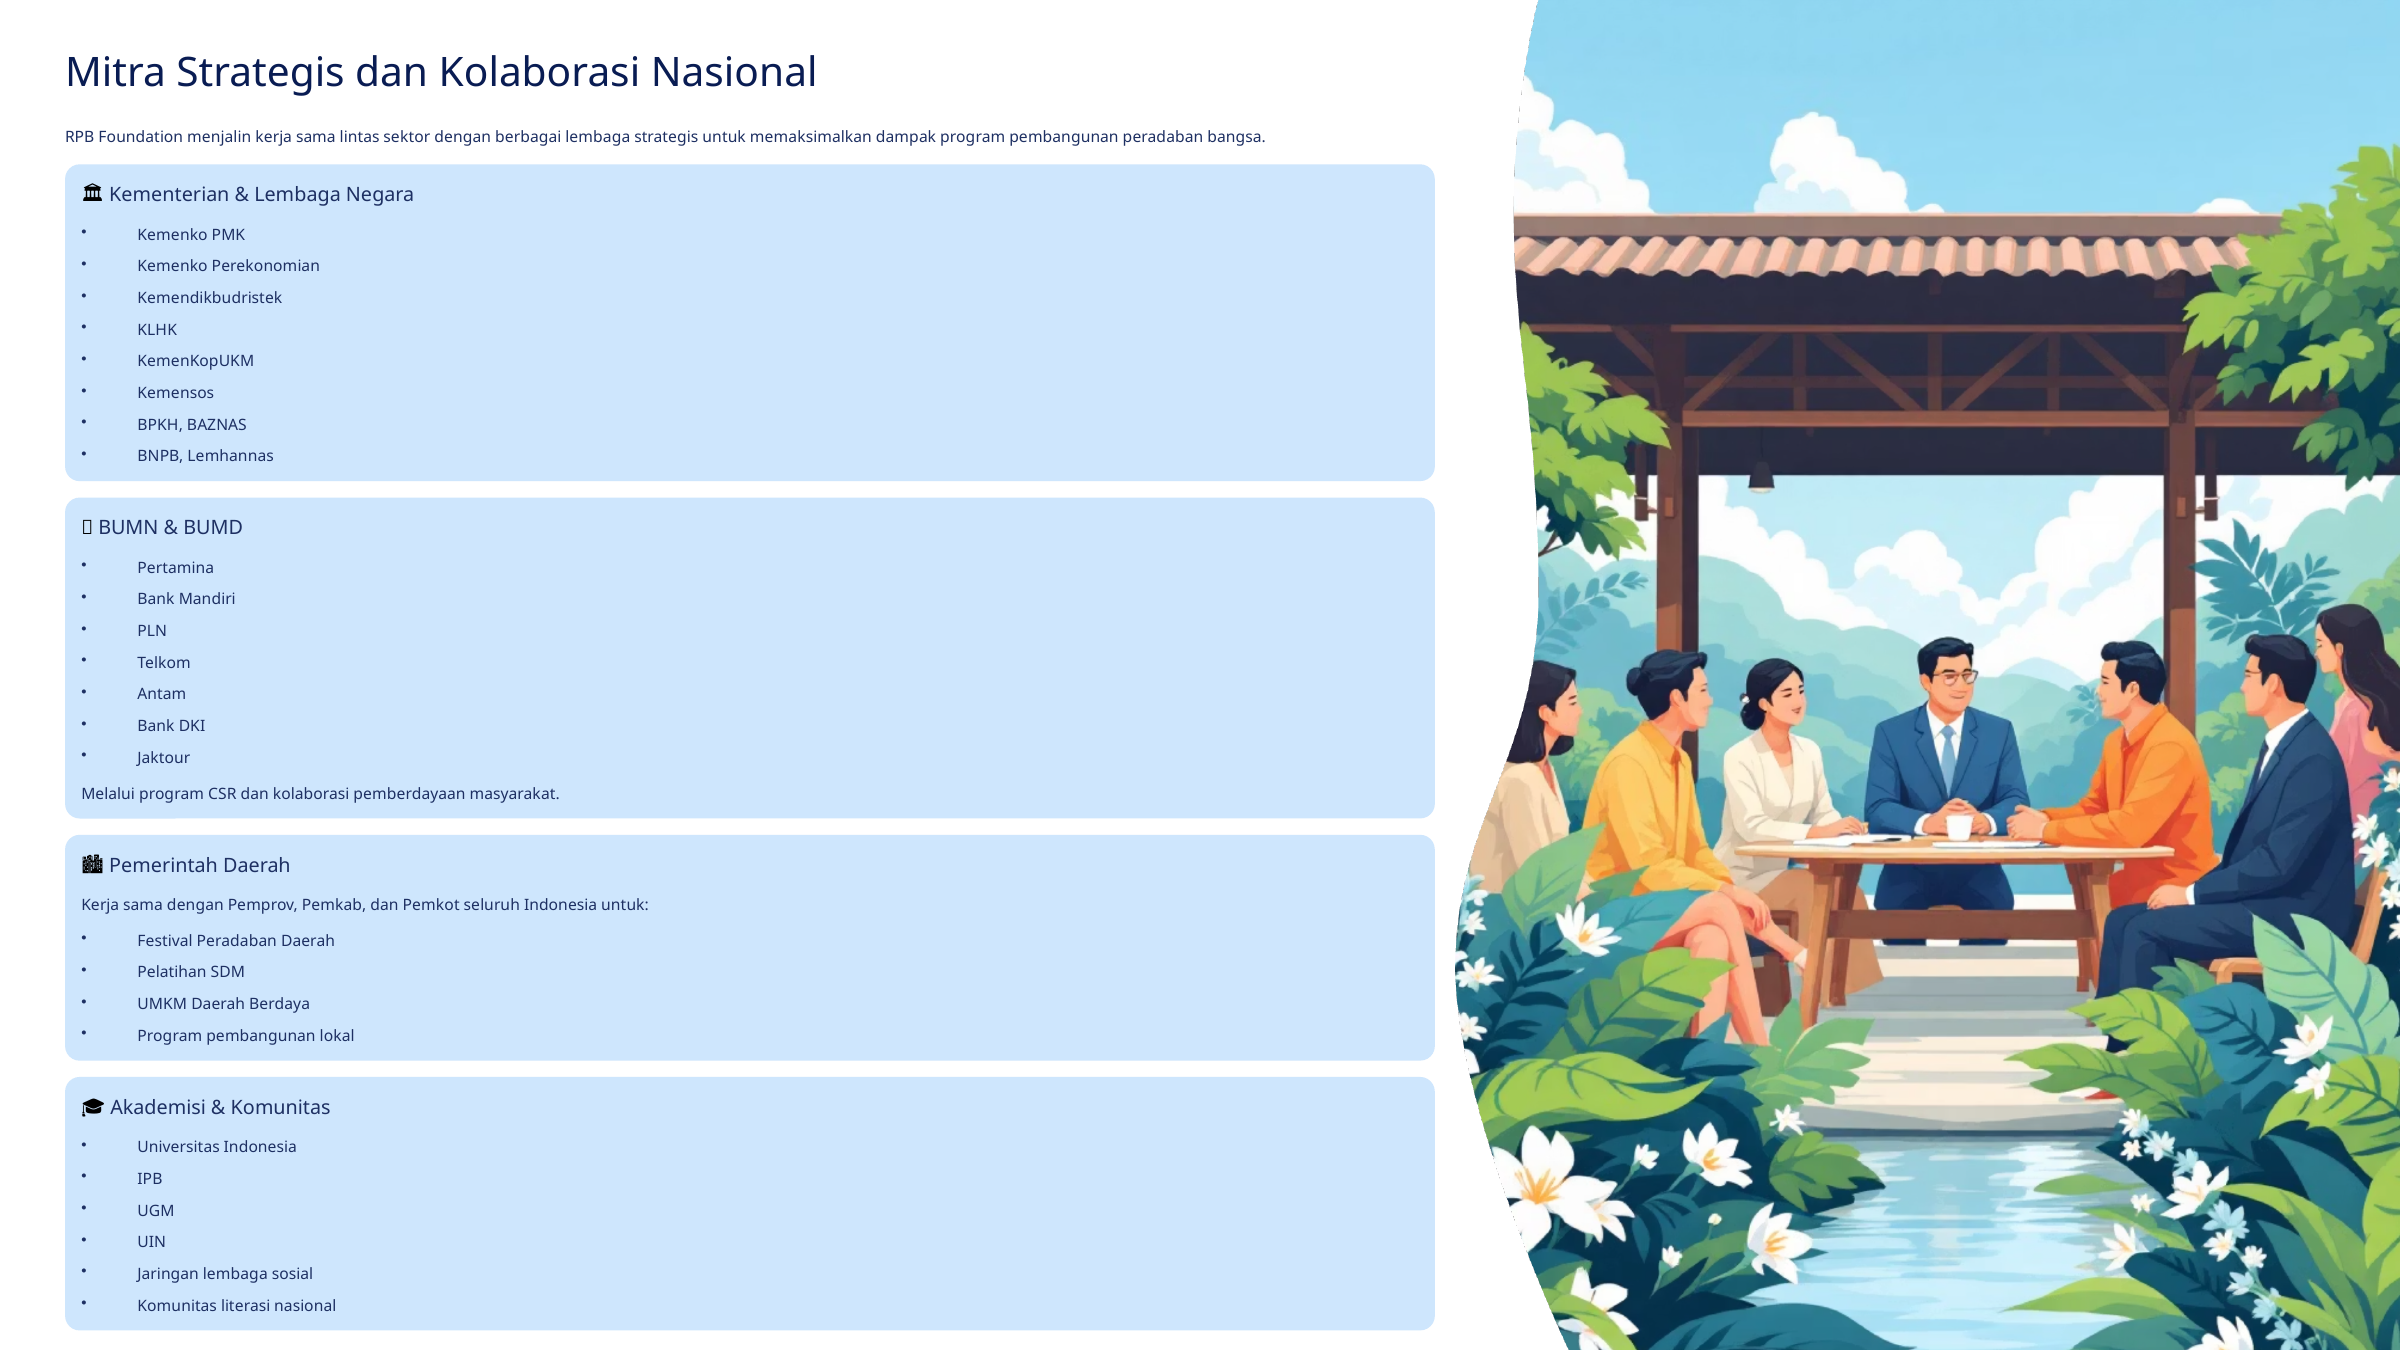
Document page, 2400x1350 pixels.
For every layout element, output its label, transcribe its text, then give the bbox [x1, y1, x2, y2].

text_box Kemensos [81, 375, 1419, 402]
text_box RPB Foundation menjalin kerja sama lintas sektor dengan berbagai lembaga strategis untuk memaksimalkan dampak program pembangunan peradaban bangsa. [65, 120, 1435, 147]
text_box BPKH, BAZNAS [81, 407, 1419, 434]
text_box 🎓 Akademisi & Komunitas [81, 1093, 339, 1120]
text_box IPB [81, 1161, 1419, 1188]
text_box [65, 164, 1435, 482]
text_box Festival Peradaban Daerah [81, 923, 1419, 950]
text_box Kemenko Perekonomian [81, 248, 1419, 275]
text_box Bank DKI [81, 708, 1419, 735]
text_box Pelatihan SDM [81, 954, 1419, 981]
text_box Pertamina [81, 550, 1419, 577]
text_box [65, 1076, 1435, 1331]
text_box Kerja sama dengan Pemprov, Pemkab, dan Pemkot seluruh Indonesia untuk: [81, 887, 1419, 914]
text_box 🏢 BUMN & BUMD [81, 513, 285, 541]
text_box Antam [81, 677, 1419, 704]
text_box Telkom [81, 645, 1419, 672]
text_box Program pembangunan lokal [81, 1018, 1419, 1045]
text_box [65, 497, 1435, 819]
text_box KemenKopUKM [81, 343, 1419, 370]
text_box UMKM Daerah Berdaya [81, 986, 1419, 1013]
text_box Bank Mandiri [81, 581, 1419, 608]
text_box 🏛 Kementerian & Lembaga Negara [81, 180, 421, 208]
text_box PLN [81, 613, 1419, 640]
text_box Kemendikbudristek [81, 280, 1419, 307]
text_box Melalui program CSR dan kolaborasi pemberdayaan masyarakat. [81, 776, 1419, 803]
text_box UIN [81, 1224, 1419, 1251]
text_box UGM [81, 1193, 1419, 1220]
text_box KLHK [81, 312, 1419, 339]
text_box BNPB, Lemhannas [81, 438, 1419, 465]
text_box Komunitas literasi nasional [81, 1288, 1419, 1315]
text_box Jaktour [81, 740, 1419, 767]
text_box 🏙 Pemerintah Daerah [81, 850, 297, 878]
text_box Mitra Strategis dan Kolaborasi Nasional [65, 44, 812, 96]
text_box Universitas Indonesia [81, 1129, 1419, 1156]
text_box Kemenko PMK [81, 217, 1419, 244]
text_box [65, 834, 1435, 1061]
picture [1454, 0, 2400, 1350]
text_box Jaringan lembaga sosial [81, 1256, 1419, 1283]
